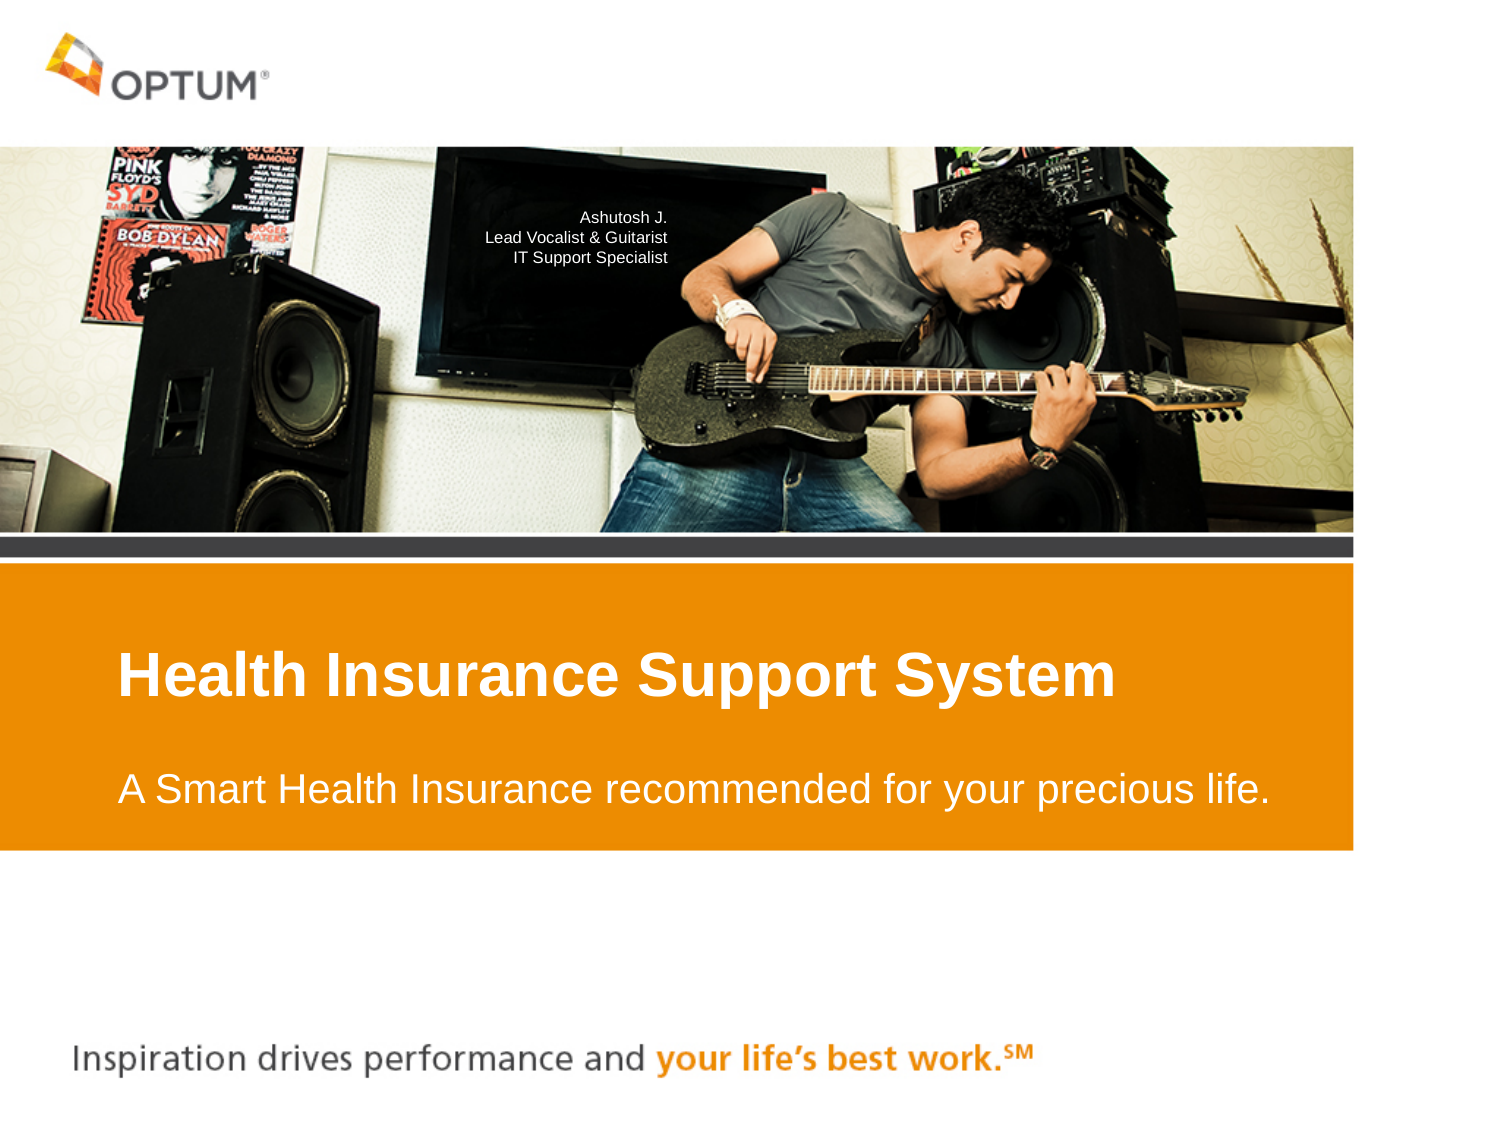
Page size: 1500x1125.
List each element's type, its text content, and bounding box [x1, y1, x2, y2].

text_box Ashutosh J. Lead Vocalist & Guitarist IT Support Specialist [437, 199, 688, 275]
text_box Health Insurance Support System [103, 570, 1362, 717]
picture [0, 0, 1500, 1125]
text_box A Smart Health Insurance recommended for your precious life. [103, 754, 1313, 820]
